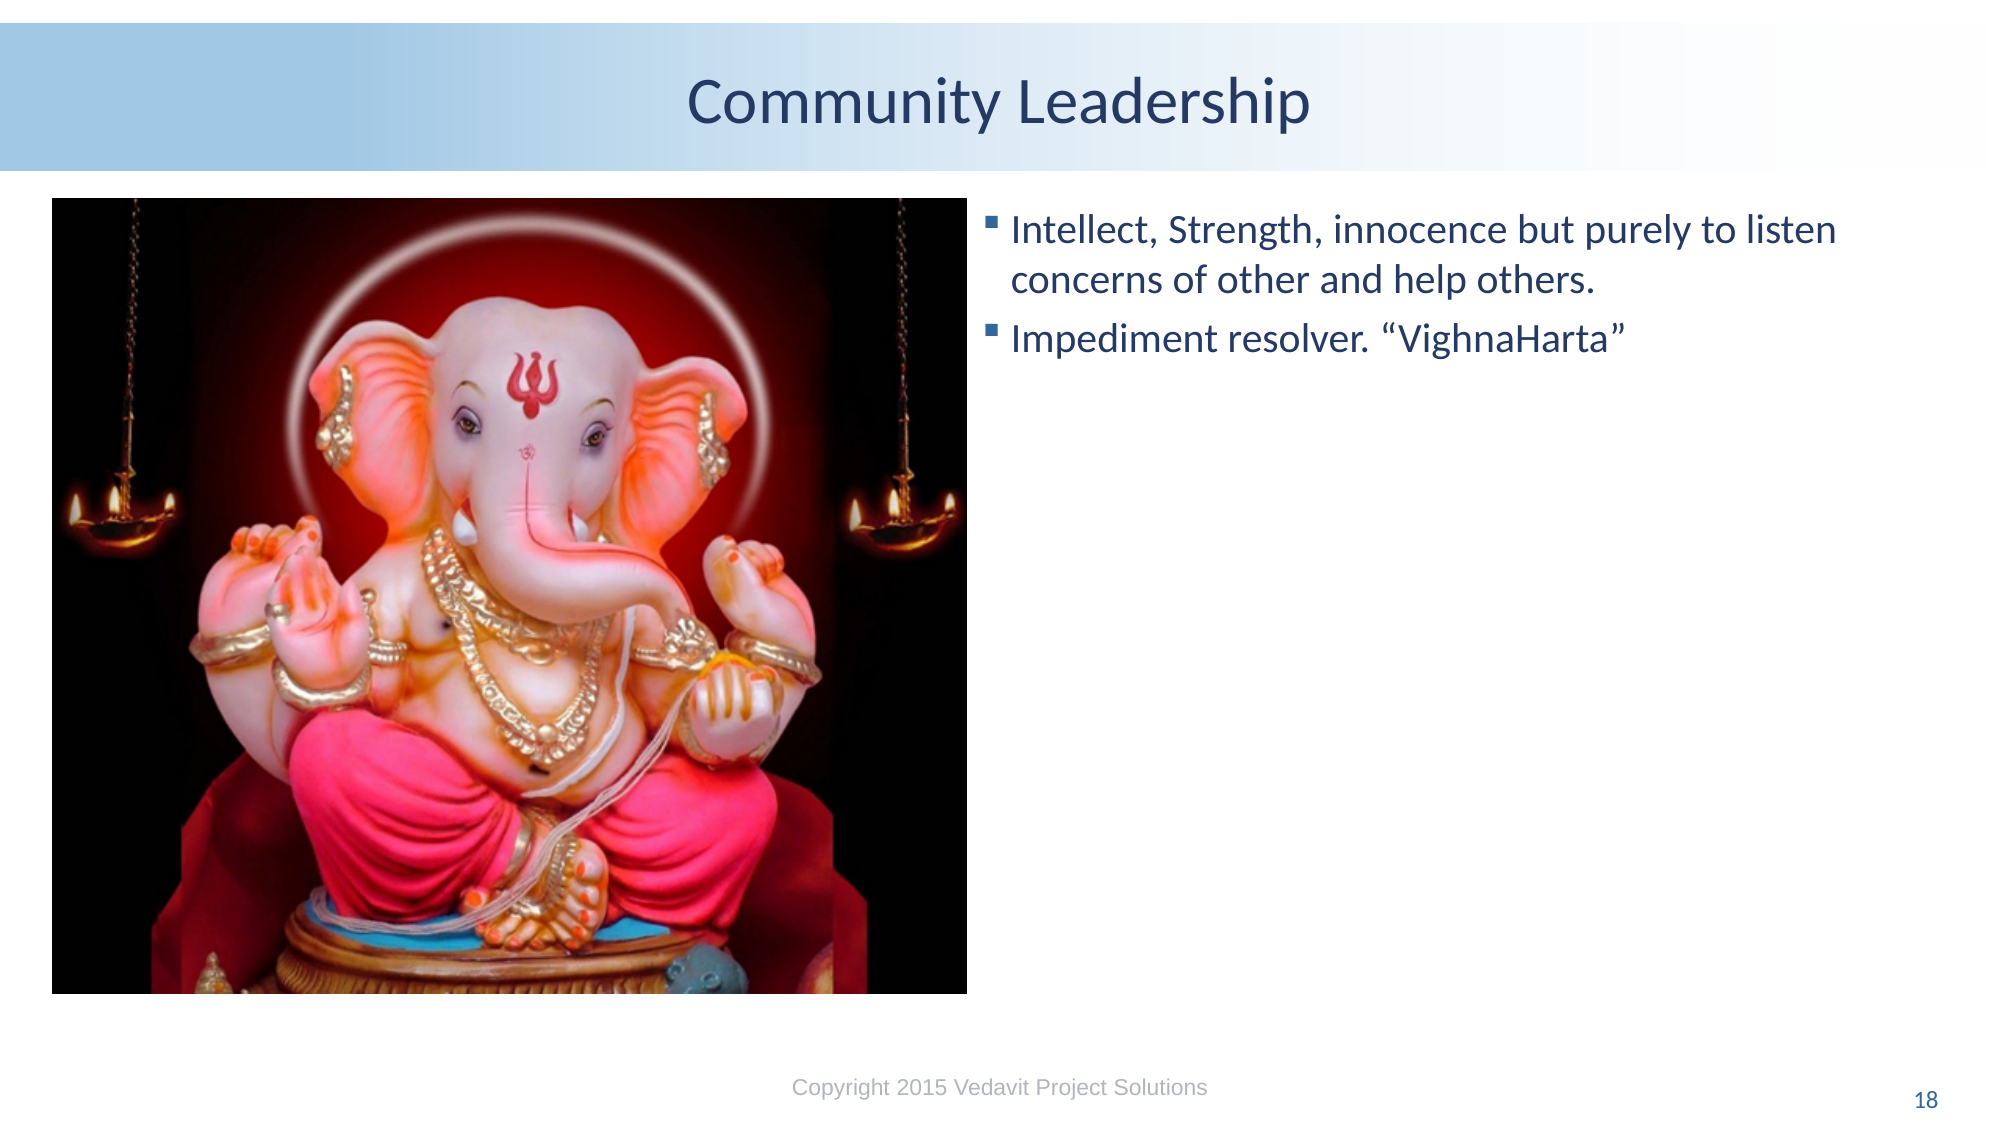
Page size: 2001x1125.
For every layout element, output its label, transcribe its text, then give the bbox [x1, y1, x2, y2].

slide_number 18 [1873, 1072, 1979, 1124]
title Community Leadership [52, 21, 1947, 173]
picture [52, 197, 968, 994]
list Intellect, Strength, innocence but purely to listen concerns of other and help others. Impediment resolver. “VighnaHarta” [967, 194, 1948, 994]
footer Copyright 2015 Vedavit Project Solutions [762, 1065, 1238, 1125]
